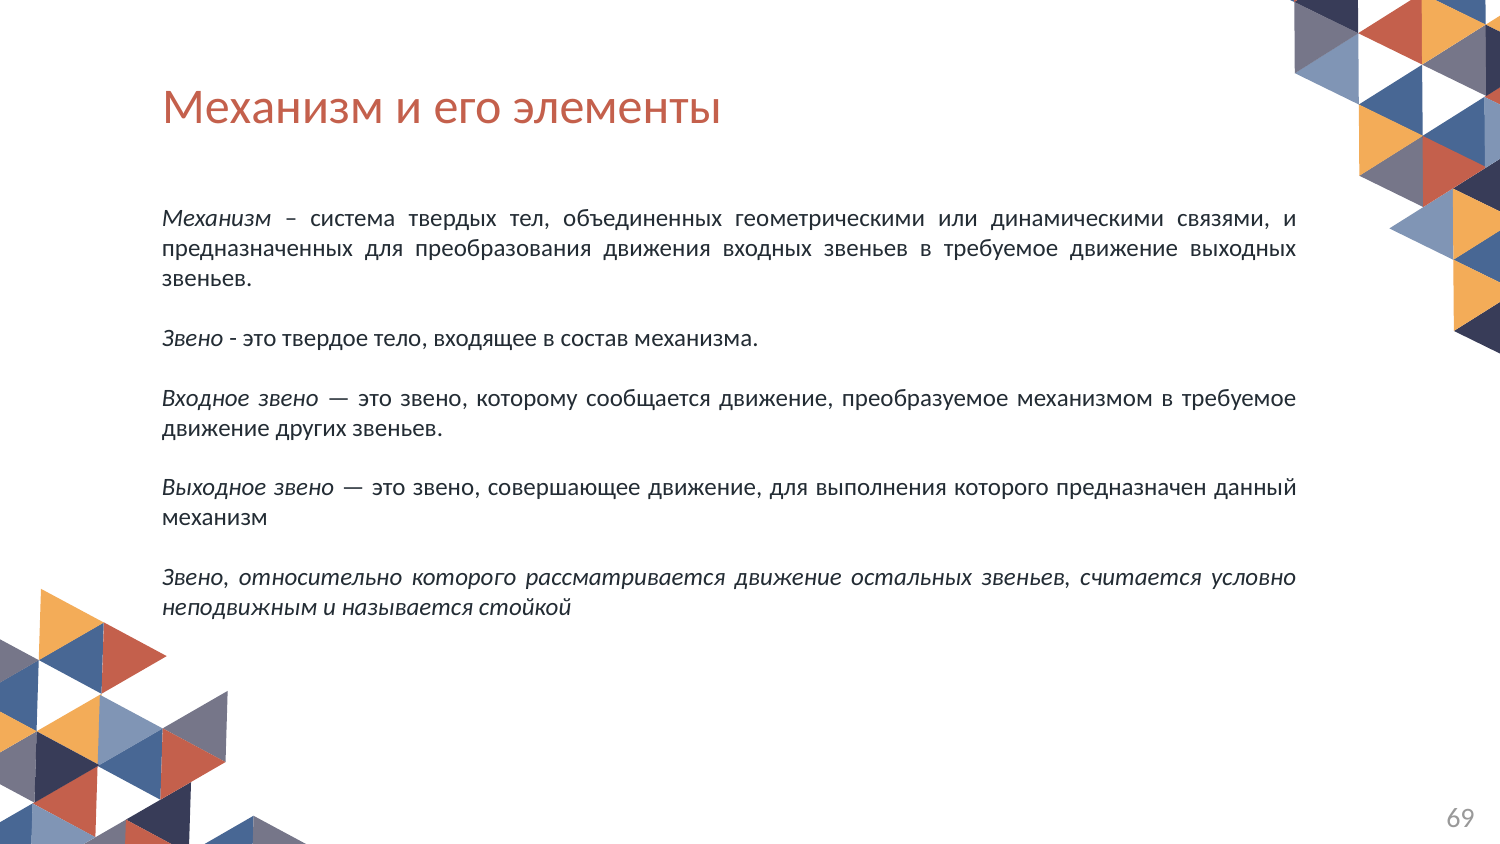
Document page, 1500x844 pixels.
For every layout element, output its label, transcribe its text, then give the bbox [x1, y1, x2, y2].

text_box Механизм – система твердых тел, объединенных геометрическими или динамическими связями, и предназначенных для преобразования движения входных звеньев в требуемое движение выходных звеньев. Звено - это твердое тело, входящее в состав механизма. Входное звено — это звено, которому сообщается движение, преобразуемое механизмом в требуемое движение других звеньев. Выходное звено — это звено, совершающее движение, для выполнения которого предназначен данный механизм Звено, относительно которого рассматривается движение остальных звеньев, считается условно неподвижным и называется стойкой [146, 193, 1314, 629]
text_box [0, 570, 323, 844]
text_box Механизм и его элементы [146, 66, 1012, 142]
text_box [1226, 0, 1500, 240]
text_box 69 [1431, 791, 1500, 841]
